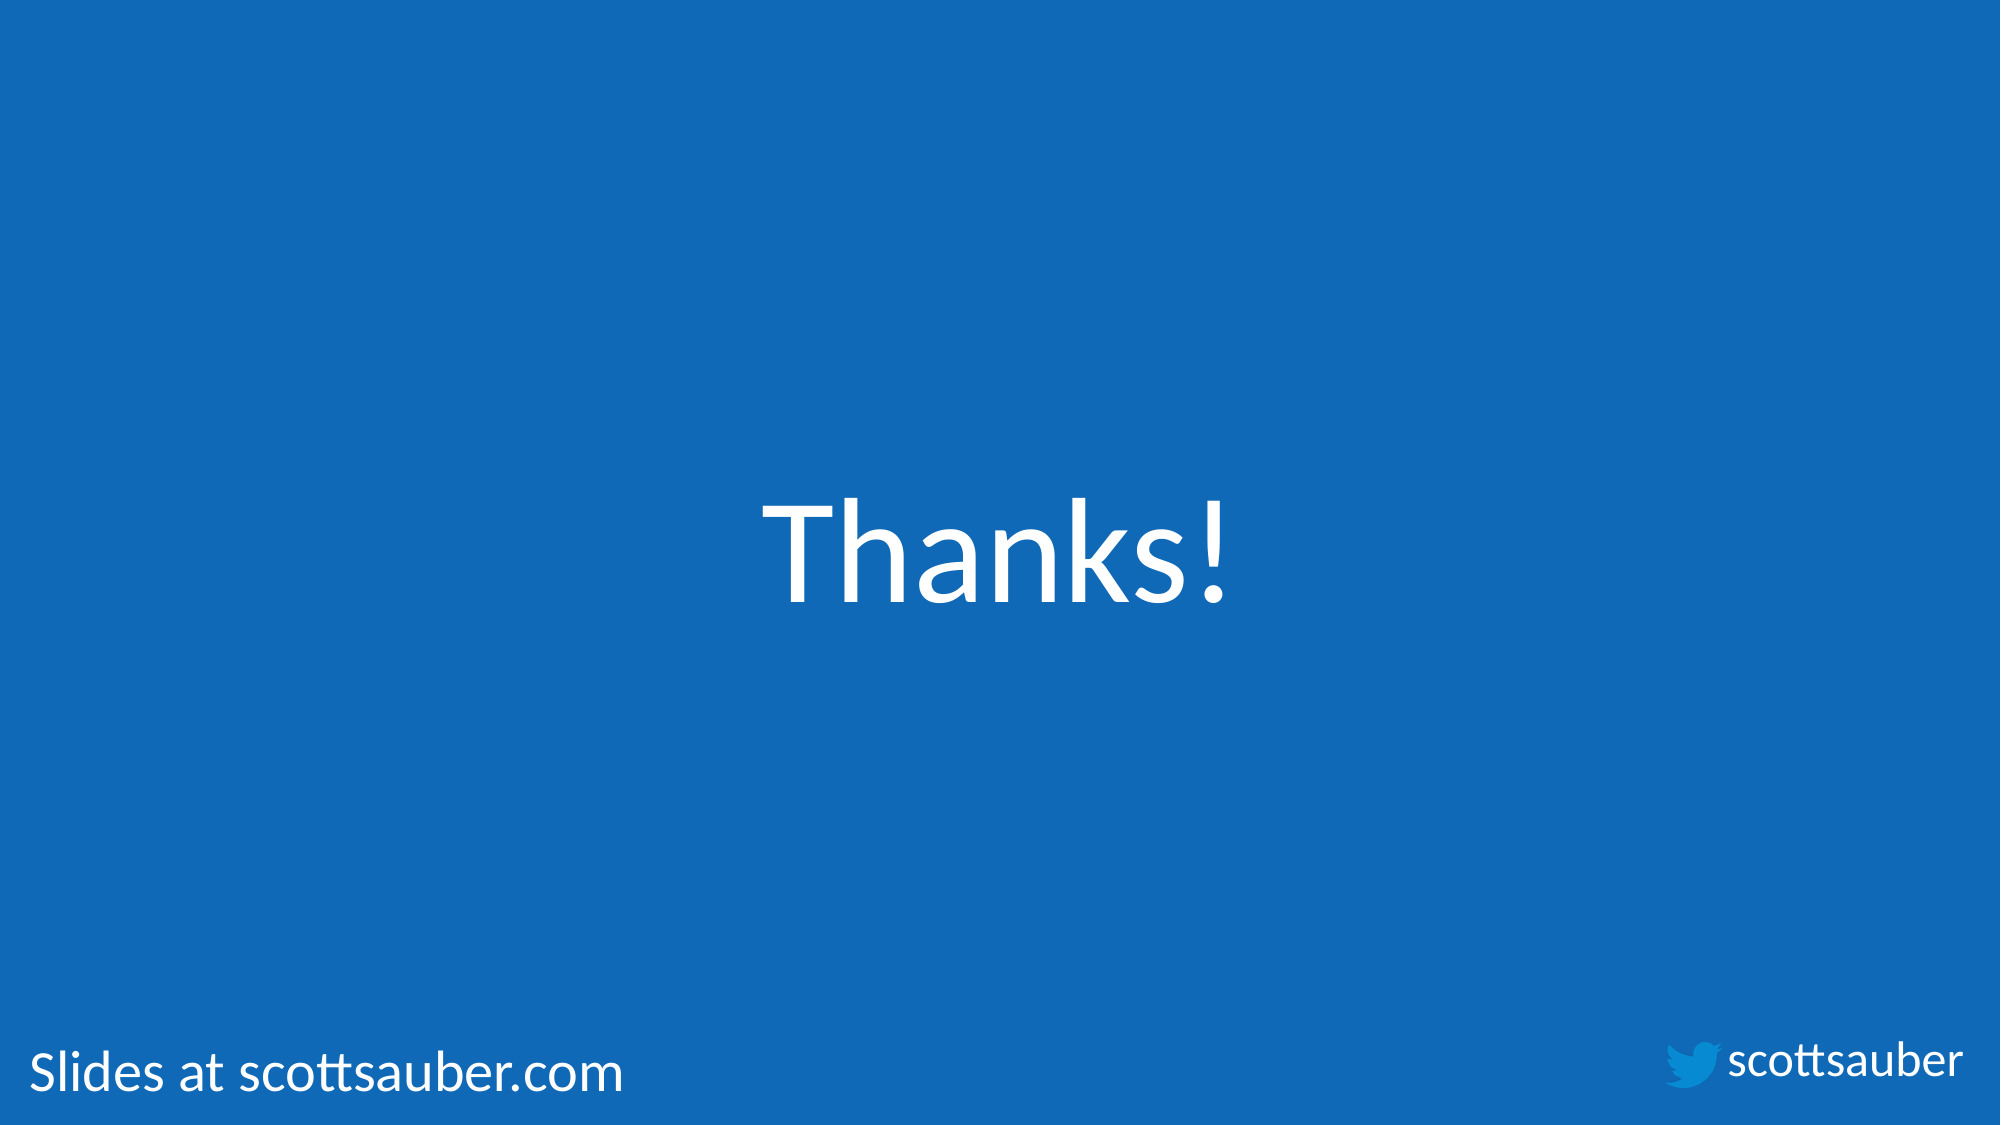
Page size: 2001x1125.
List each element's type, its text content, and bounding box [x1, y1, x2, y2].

text_box Slides at scottsauber.com [14, 560, 2000, 1114]
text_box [1665, 1026, 2000, 1104]
title Thanks! [137, 59, 1863, 560]
